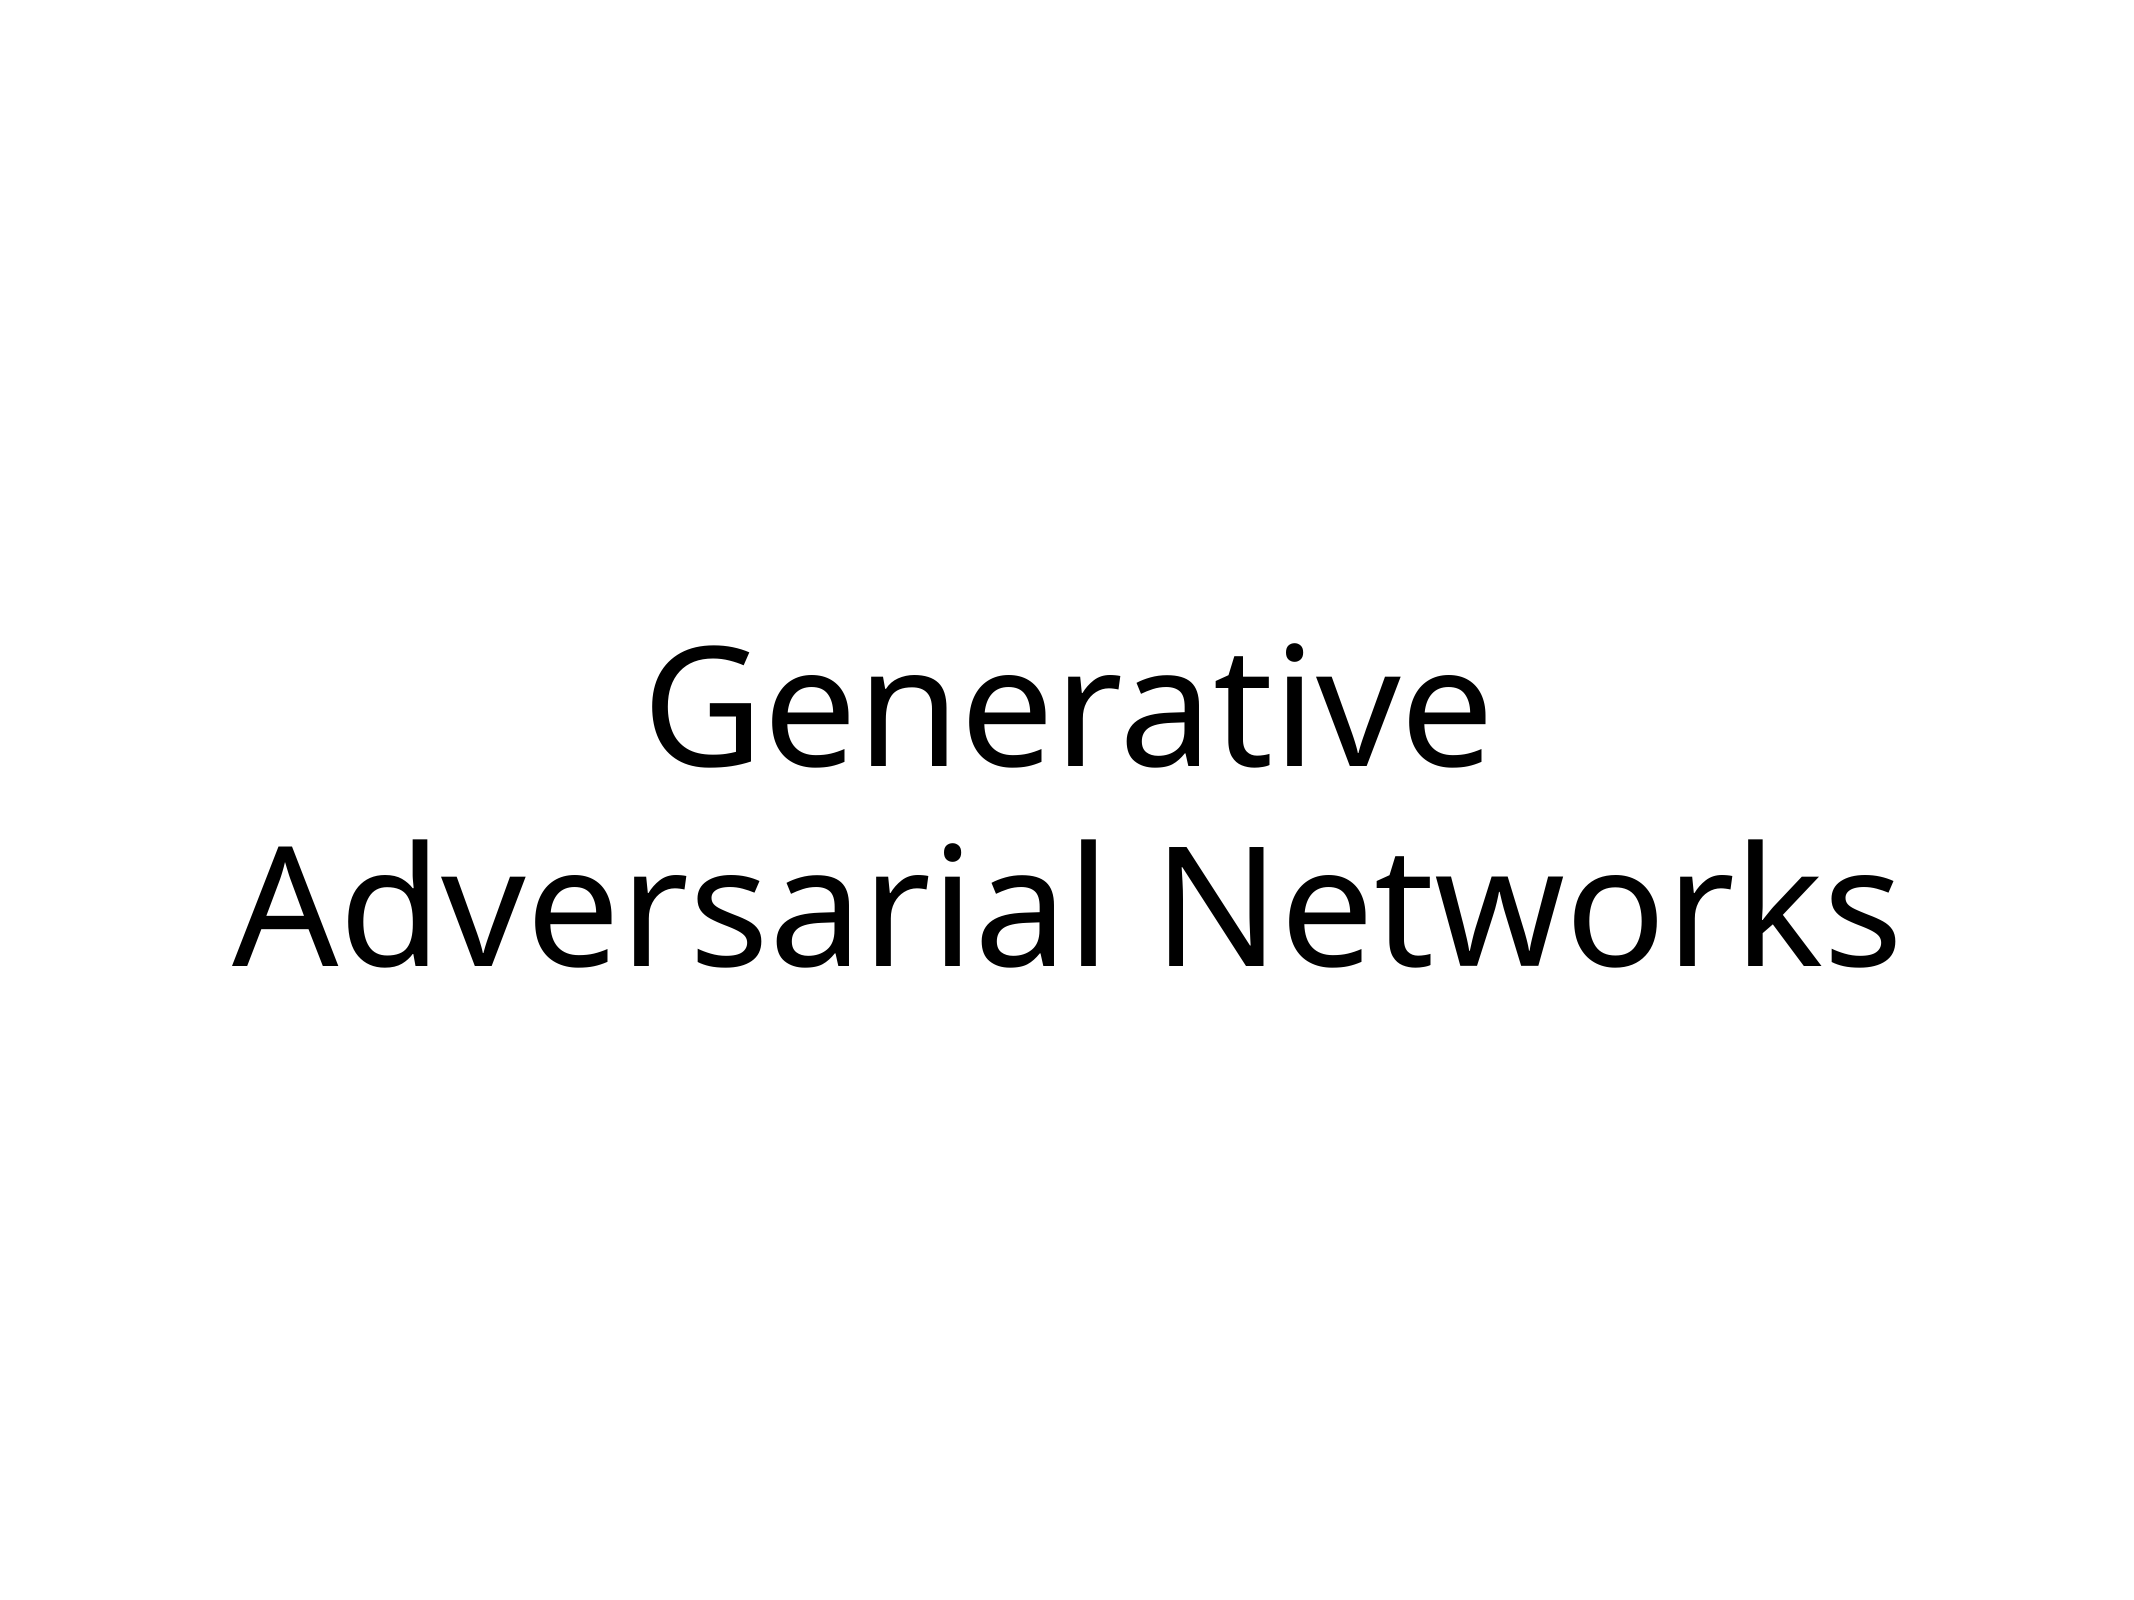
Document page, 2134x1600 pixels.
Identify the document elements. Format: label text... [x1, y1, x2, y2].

title Generative Adversarial Networks [209, 528, 1928, 1072]
